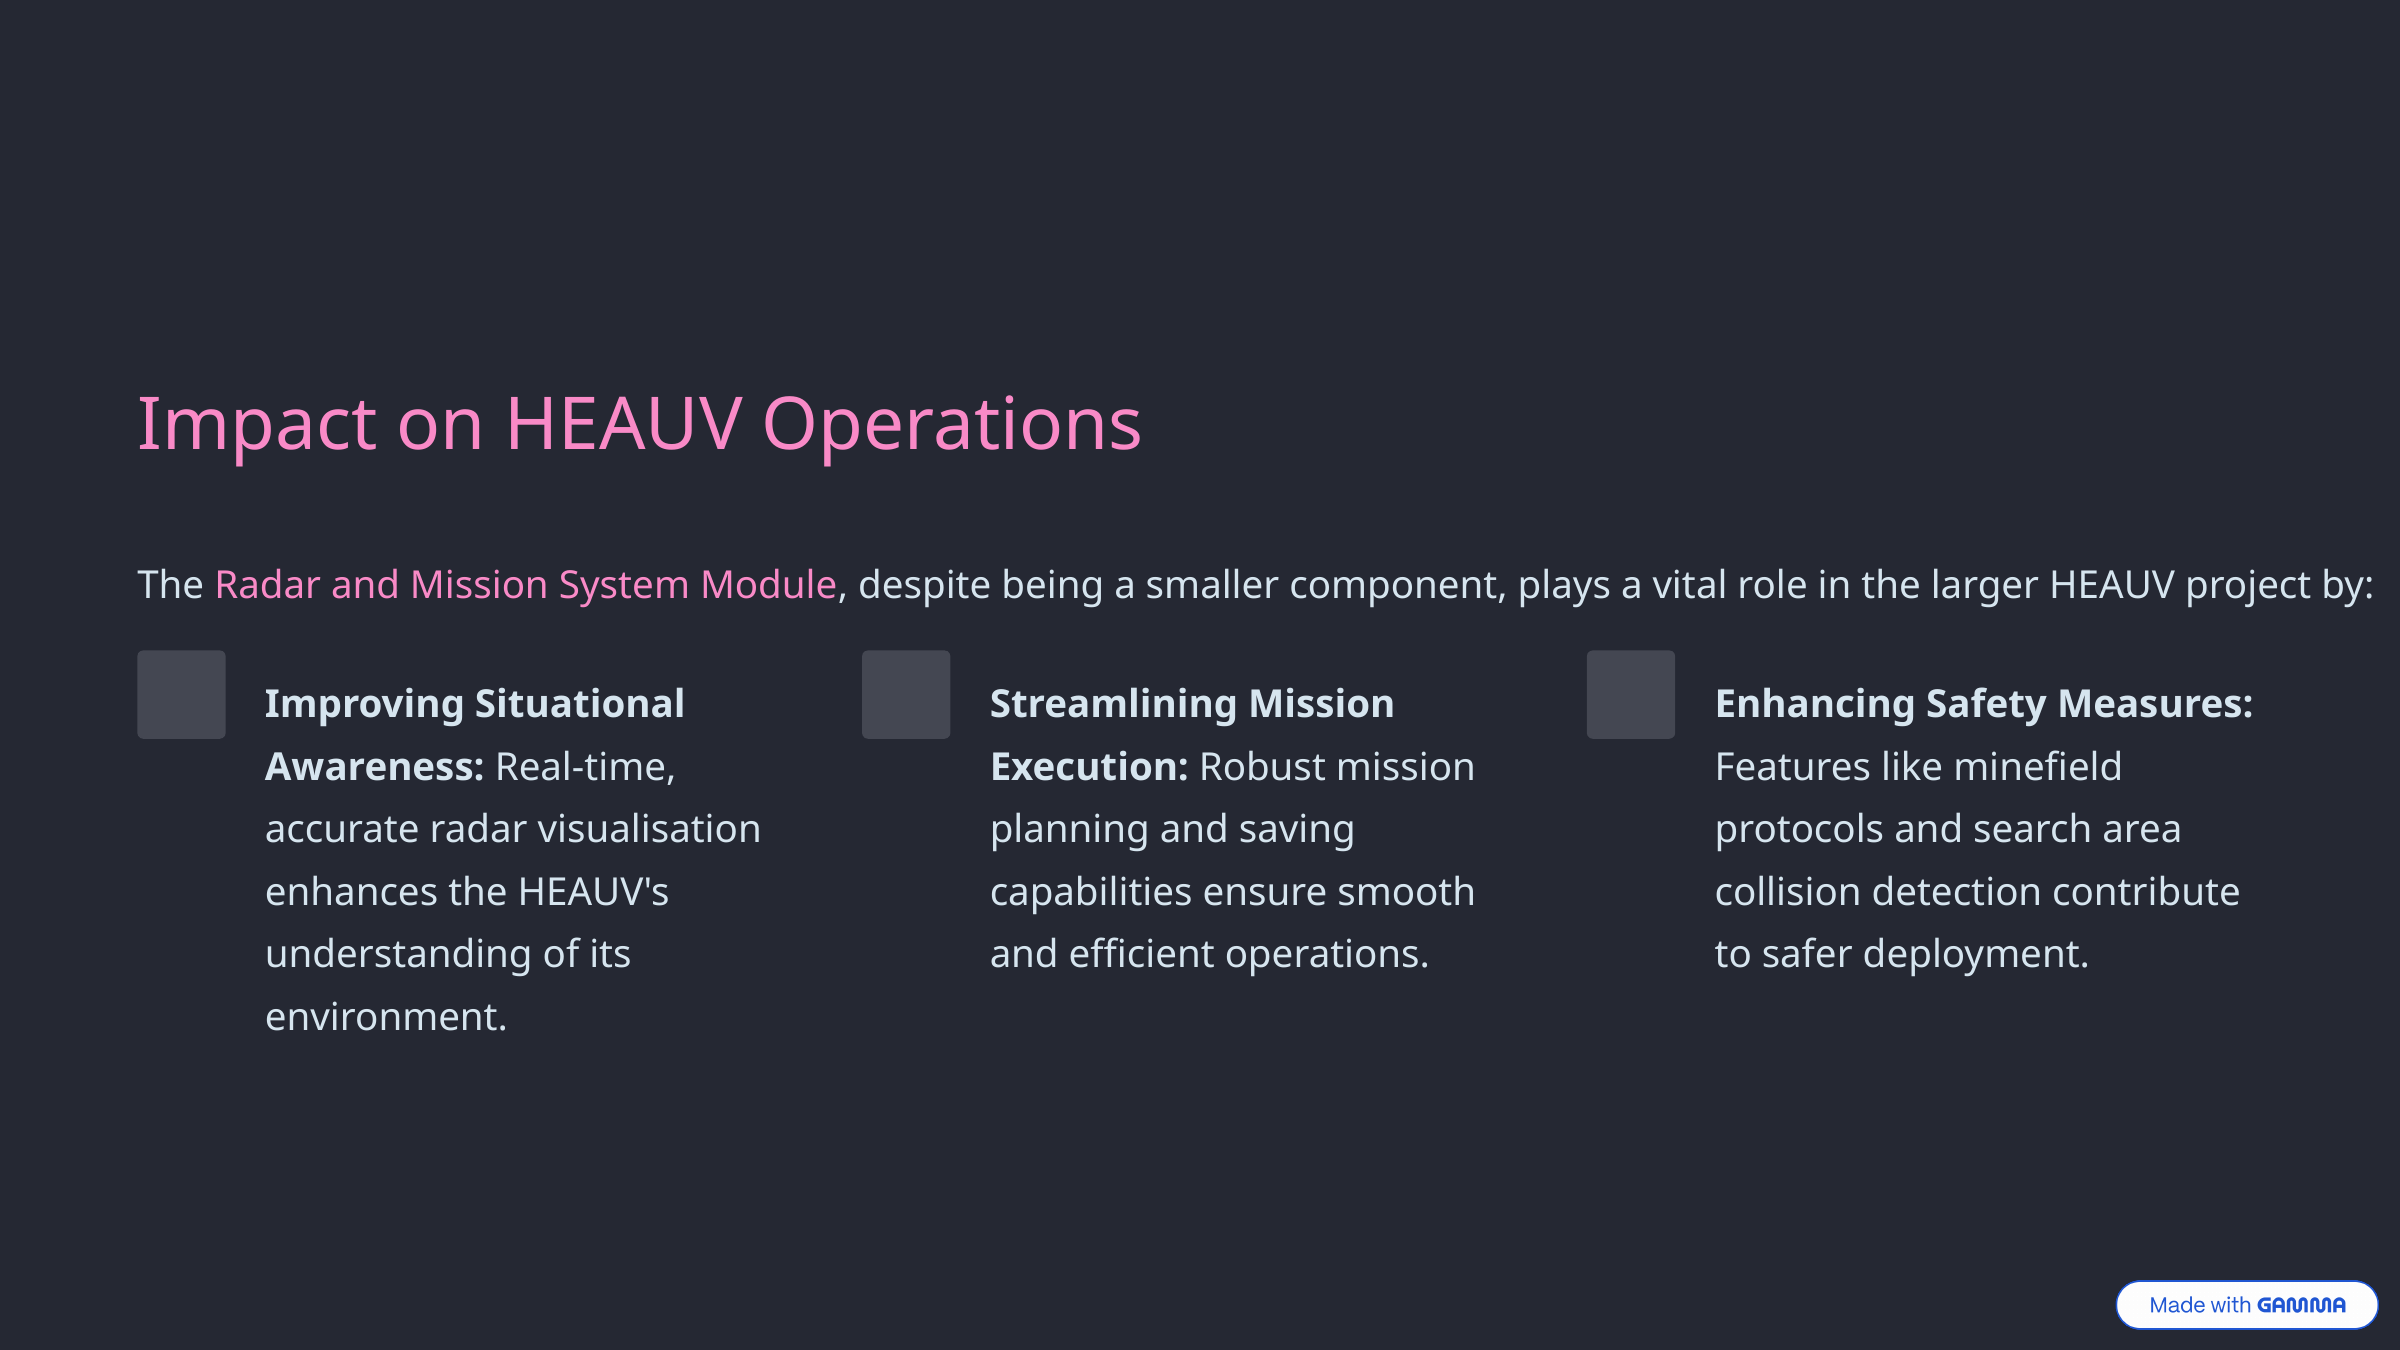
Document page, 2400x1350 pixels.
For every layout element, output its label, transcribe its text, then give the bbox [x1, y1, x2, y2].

text_box The Radar and Mission System Module, despite being a smaller component, plays a vital role in the larger HEAUV project by: [137, 543, 2263, 607]
text_box [137, 650, 226, 739]
text_box Impact on HEAUV Operations [137, 372, 1160, 465]
text_box Streamlining Mission Execution: Robust mission planning and saving capabilities ensure smooth and efficient operations. [989, 663, 1538, 978]
text_box [1586, 650, 1676, 739]
text_box [862, 650, 951, 739]
text_box Enhancing Safety Measures: Features like minefield protocols and search area collision detection contribute to safer deployment. [1714, 663, 2263, 978]
text_box Improving Situational Awareness: Real-time, accurate radar visualisation enhances the HEAUV's understanding of its environment. [265, 663, 814, 978]
picture [2106, 1271, 2389, 1339]
